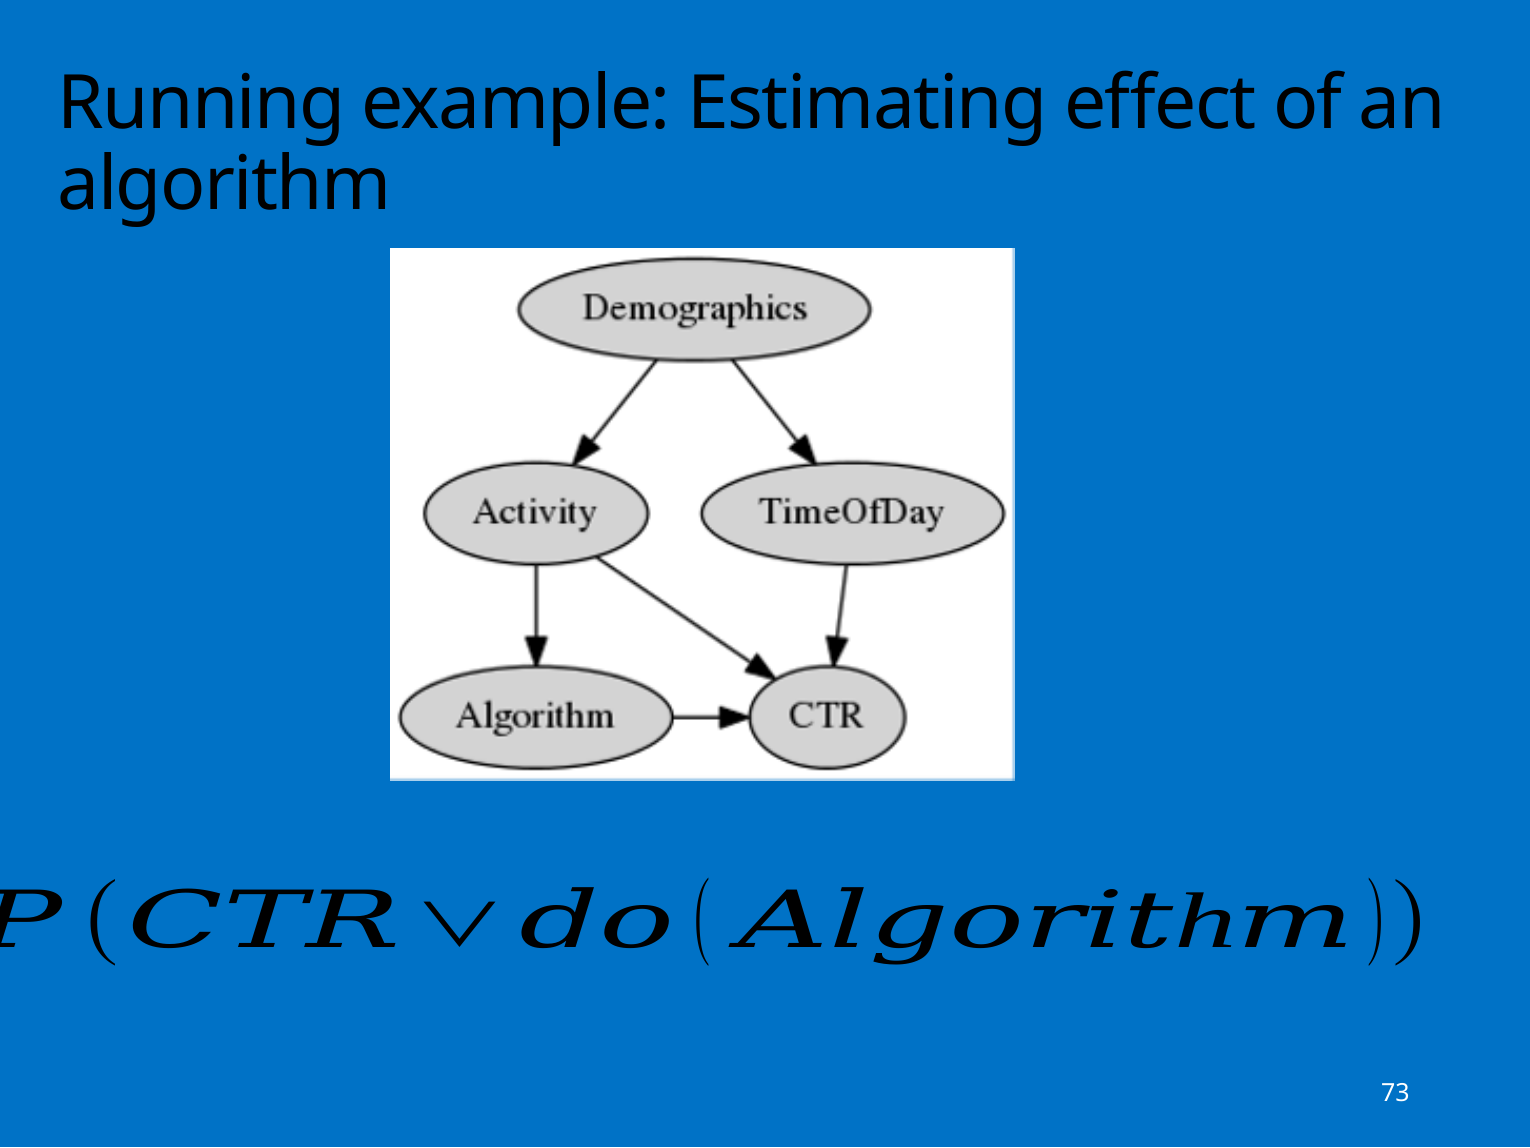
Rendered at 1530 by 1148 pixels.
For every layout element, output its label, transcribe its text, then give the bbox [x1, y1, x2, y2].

title Running example: Estimating effect of an algorithm [33, 48, 1497, 199]
picture [389, 248, 1016, 782]
slide_number 73 [1080, 1063, 1425, 1125]
